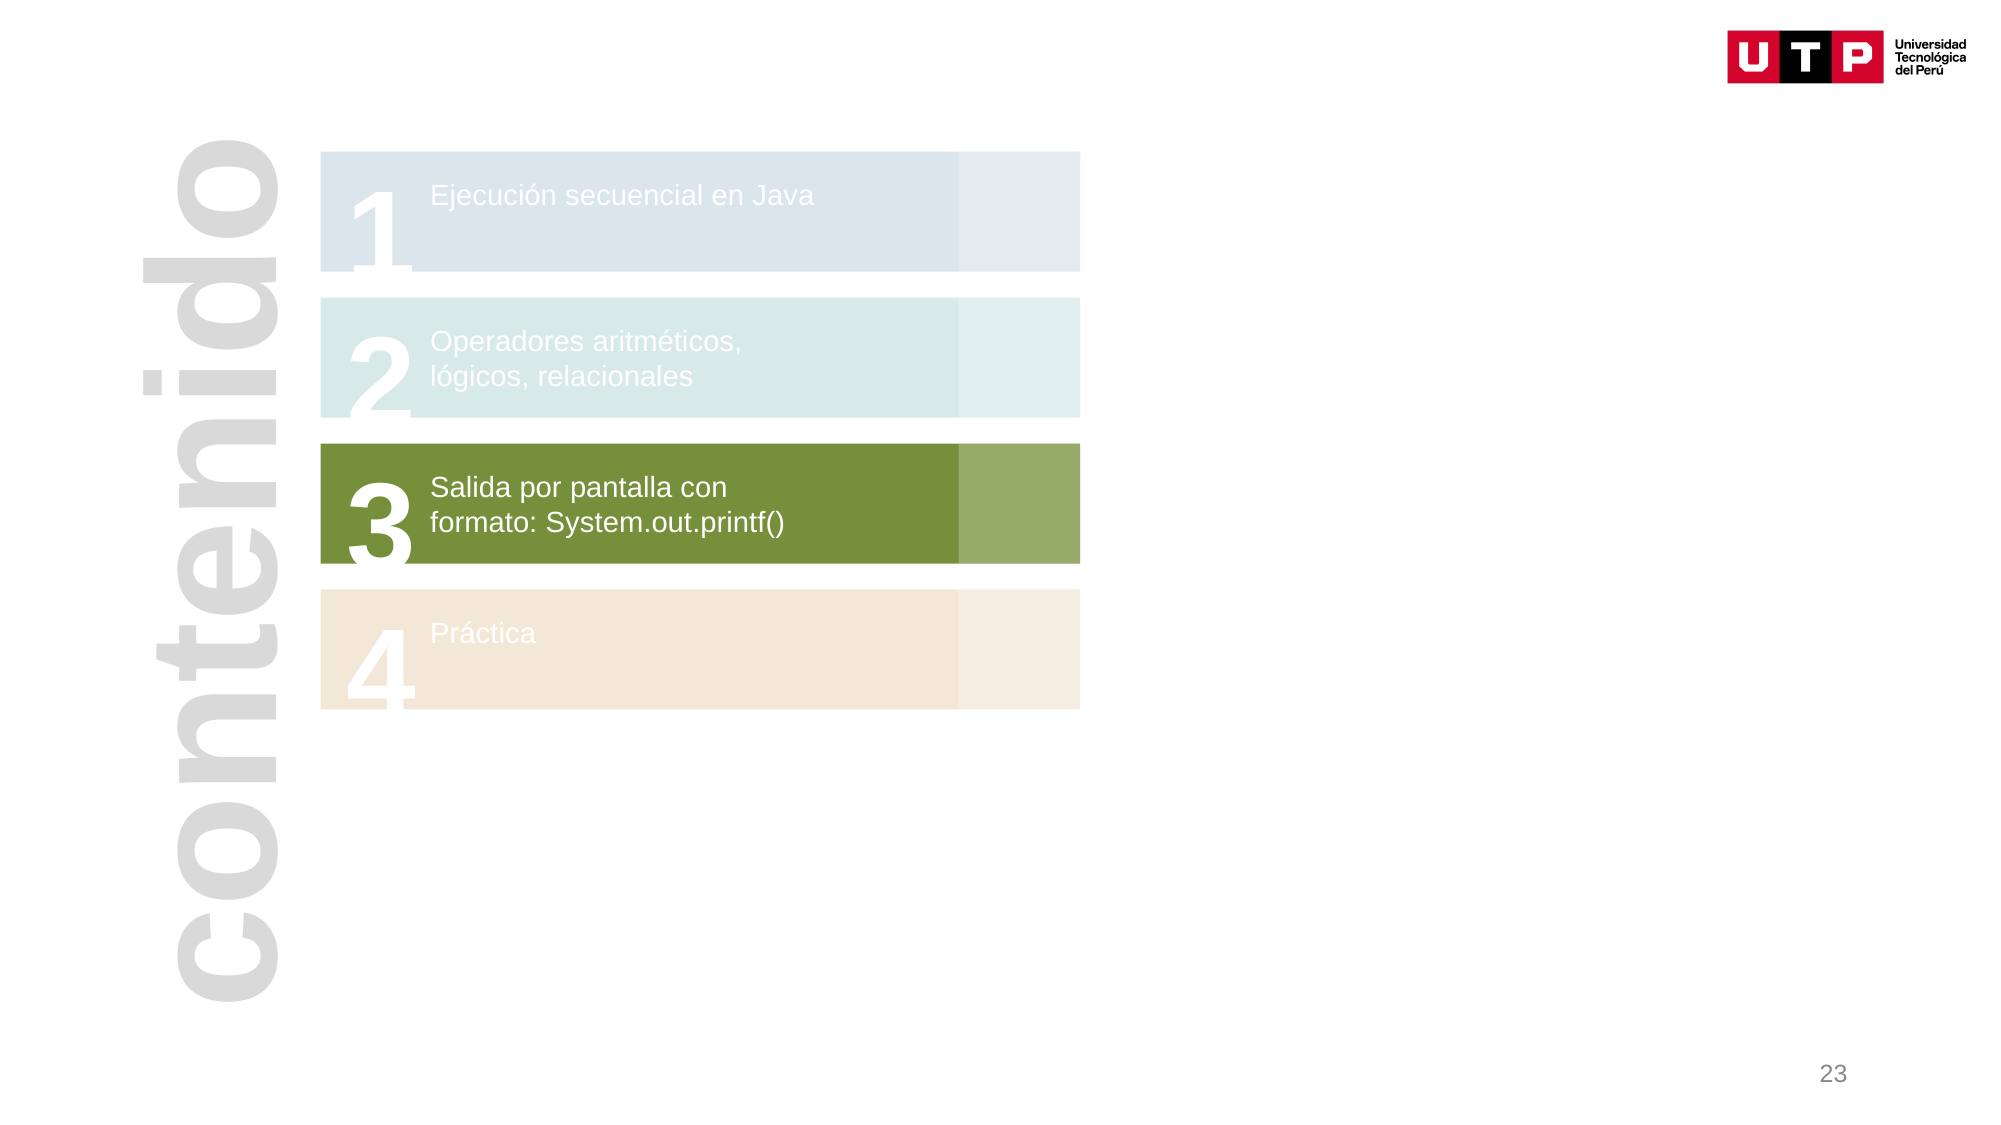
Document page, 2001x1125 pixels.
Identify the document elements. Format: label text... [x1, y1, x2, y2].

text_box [320, 438, 1081, 606]
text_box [320, 321, 1081, 437]
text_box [320, 612, 1081, 752]
text_box contenido [85, 118, 293, 1025]
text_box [320, 146, 1081, 314]
picture [1716, 22, 1973, 89]
text_box [293, 110, 1885, 1033]
slide_number 23 [1412, 1042, 1863, 1103]
